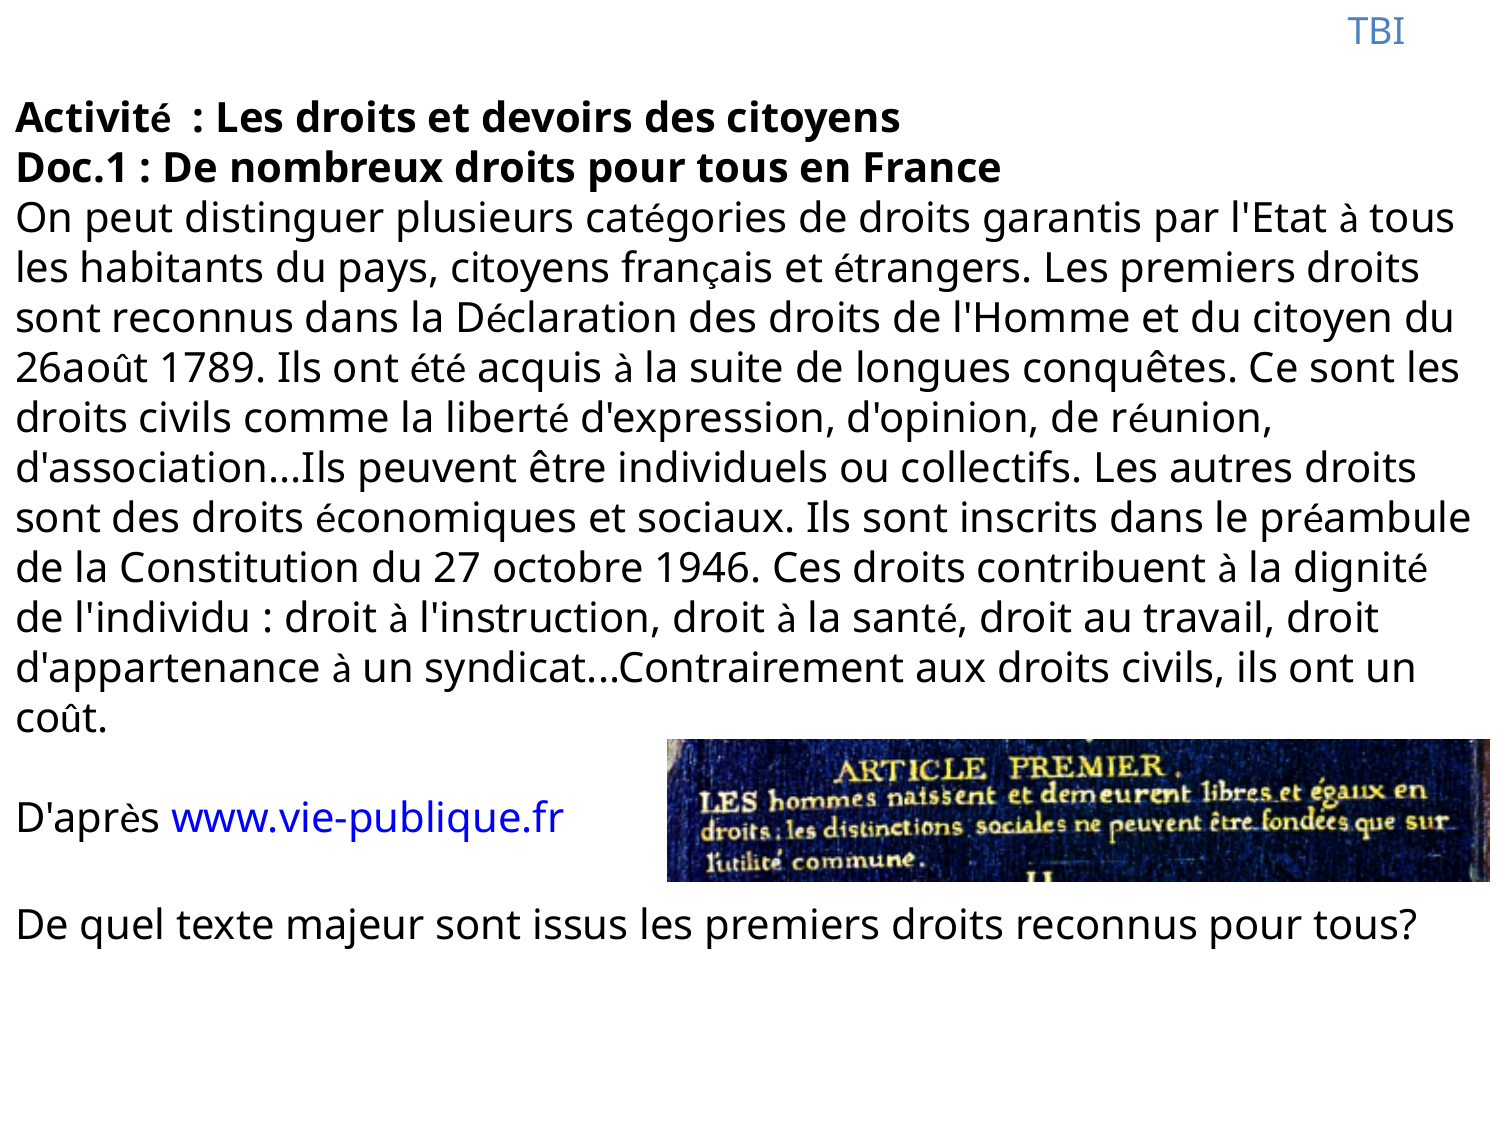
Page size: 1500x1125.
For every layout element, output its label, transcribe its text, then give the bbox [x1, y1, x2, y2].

text_box Activité : Les droits et devoirs des citoyens Doc.1 : De nombreux droits pour tous en France On peut distinguer plusieurs catégories de droits garantis par l'Etat à tous les habitants du pays, citoyens français et étrangers. Les premiers droits sont reconnus dans la Déclaration des droits de l'Homme et du citoyen du 26août 1789. Ils ont été acquis à la suite de longues conquêtes. Ce sont les droits civils comme la liberté d'expression, d'opinion, de réunion, d'association...Ils peuvent être individuels ou collectifs. Les autres droits sont des droits économiques et sociaux. Ils sont inscrits dans le préambule de la Constitution du 27 octobre 1946. Ces droits contribuent à la dignité de l'individu : droit à l'instruction, droit à la santé, droit au travail, droit d'appartenance à un syndicat...Contrairement aux droits civils, ils ont un coût. D'après www.vie-publique.fr De quel texte majeur sont issus les premiers droits reconnus pour tous? [0, 83, 1500, 956]
picture [667, 739, 1490, 882]
text_box TBI [1332, 0, 1421, 60]
